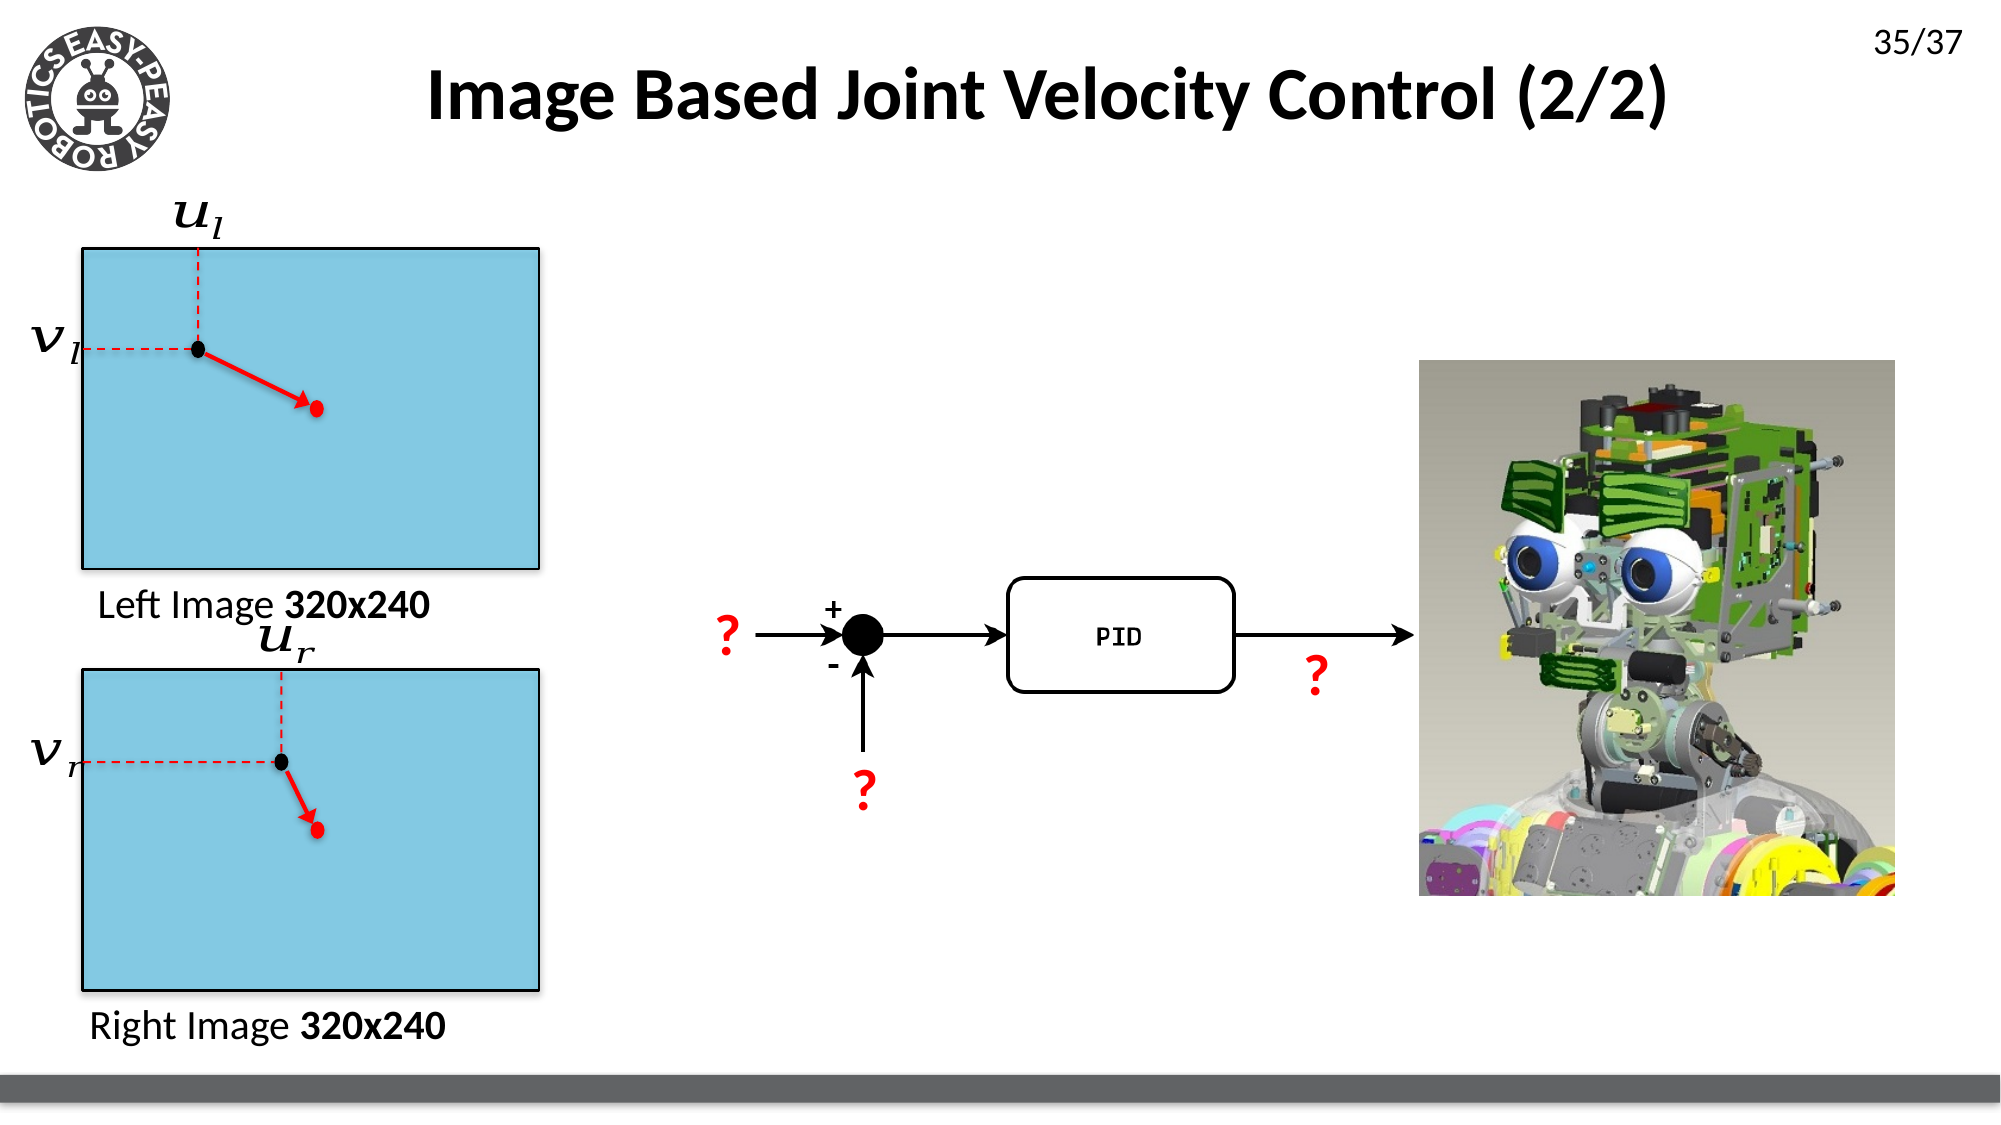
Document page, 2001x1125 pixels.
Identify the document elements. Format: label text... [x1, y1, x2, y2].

text_box Left Image 320x240 [82, 578, 467, 635]
text_box Image Based Joint Velocity Control (2/2) [406, 37, 1691, 143]
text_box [82, 248, 540, 570]
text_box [699, 575, 1413, 831]
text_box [82, 669, 540, 991]
picture [1418, 360, 1895, 896]
text_box Right Image 320x240 [74, 990, 493, 1056]
picture [23, 23, 172, 173]
